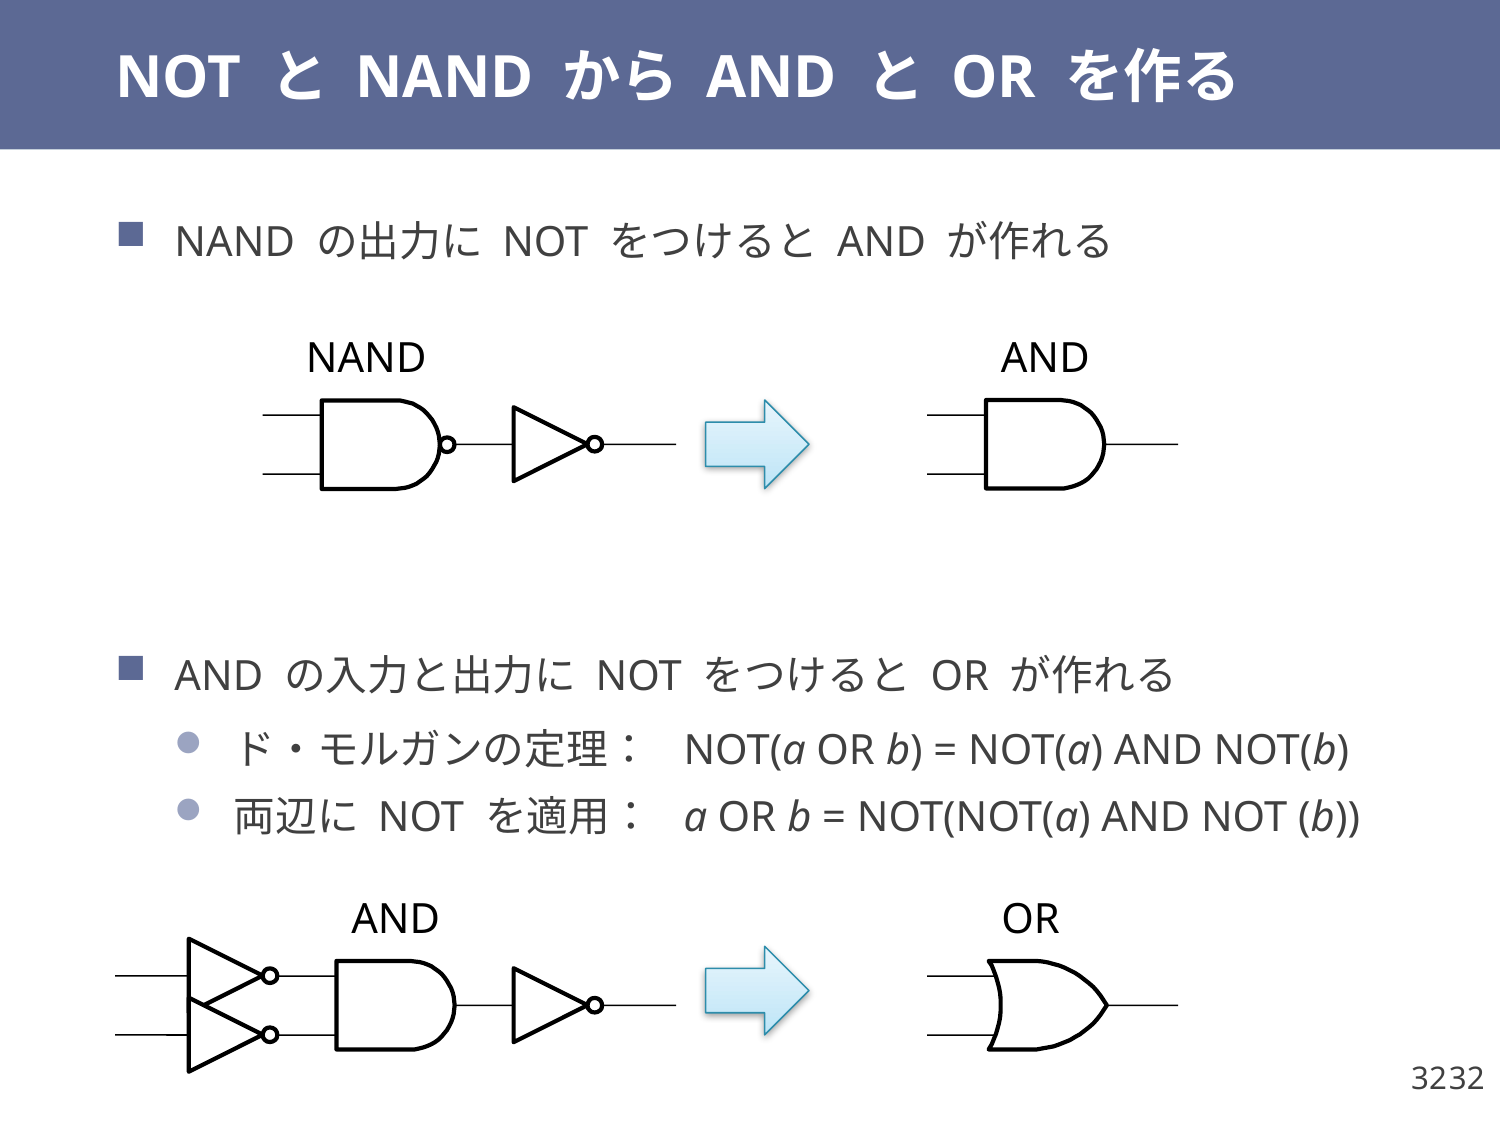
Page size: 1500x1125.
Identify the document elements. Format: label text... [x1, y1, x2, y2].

title NOT と NAND から AND と OR を作る [100, 0, 1500, 150]
text_box OR [1000, 887, 1061, 944]
picture [971, 385, 1149, 504]
picture [321, 946, 617, 1065]
list NAND の出力に NOT をつけると AND が作れる [100, 178, 1459, 297]
text_box AND の入力と出力に NOT をつけると OR が作れる ド・モルガンの定理： NOT(a OR b) = NOT(a) AND NOT(b) 両辺に NOT を適用： a OR b = NOT(NOT(a) AND NOT (b)) [100, 636, 1459, 755]
picture [971, 946, 1149, 1065]
picture [173, 916, 293, 1095]
text_box AND [366, 887, 426, 944]
slide_number 32 [1381, 1034, 1500, 1125]
text_box [704, 945, 810, 1036]
picture [306, 385, 485, 504]
text_box [704, 399, 810, 490]
text_box NAND [336, 326, 396, 383]
picture [498, 385, 617, 504]
text_box AND [1015, 326, 1075, 383]
